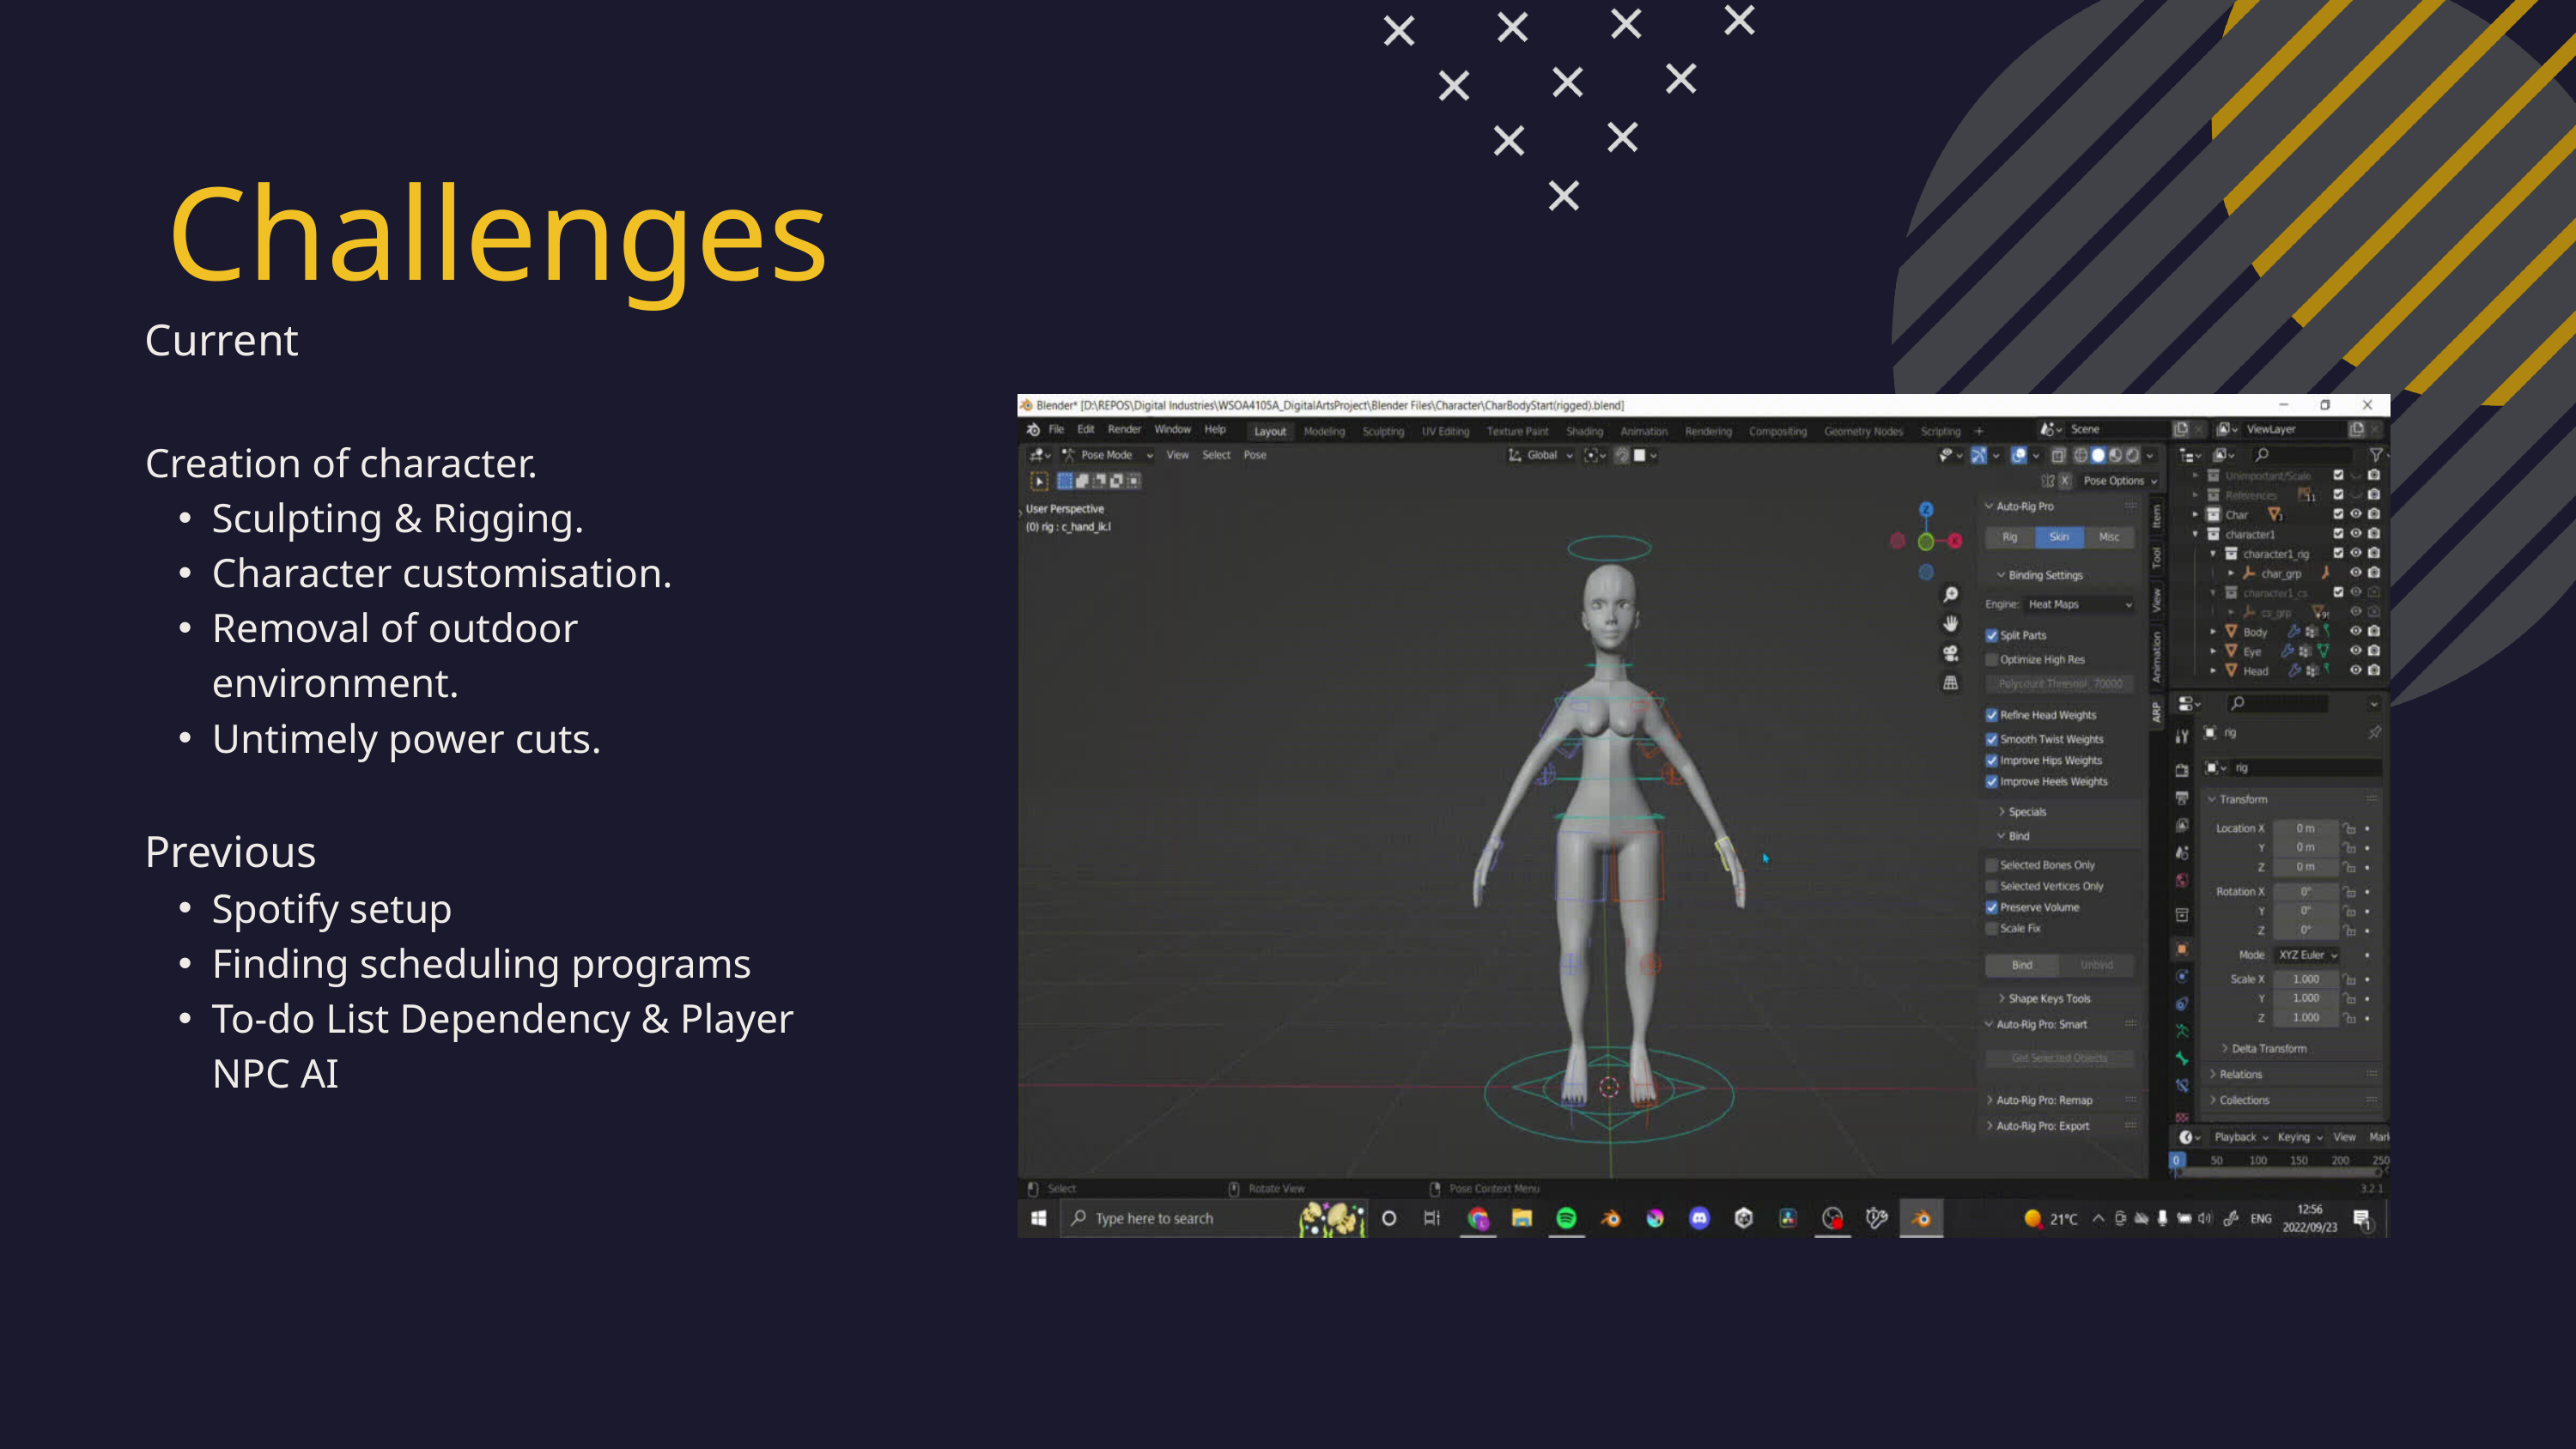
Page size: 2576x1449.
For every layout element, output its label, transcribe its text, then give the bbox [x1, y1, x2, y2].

text_box Challenges [166, 125, 1531, 306]
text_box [1017, 393, 2391, 1239]
picture [1892, 0, 2576, 724]
picture [1372, 0, 1765, 221]
text_box Current [144, 304, 1145, 365]
text_box Creation of character. Sculpting & Rigging. Character customisation. Removal of outdoor environment. Untimely power cuts. Previous Spotify setup Finding scheduling programs To-do List Dependency & Player NPC AI [144, 430, 828, 1327]
